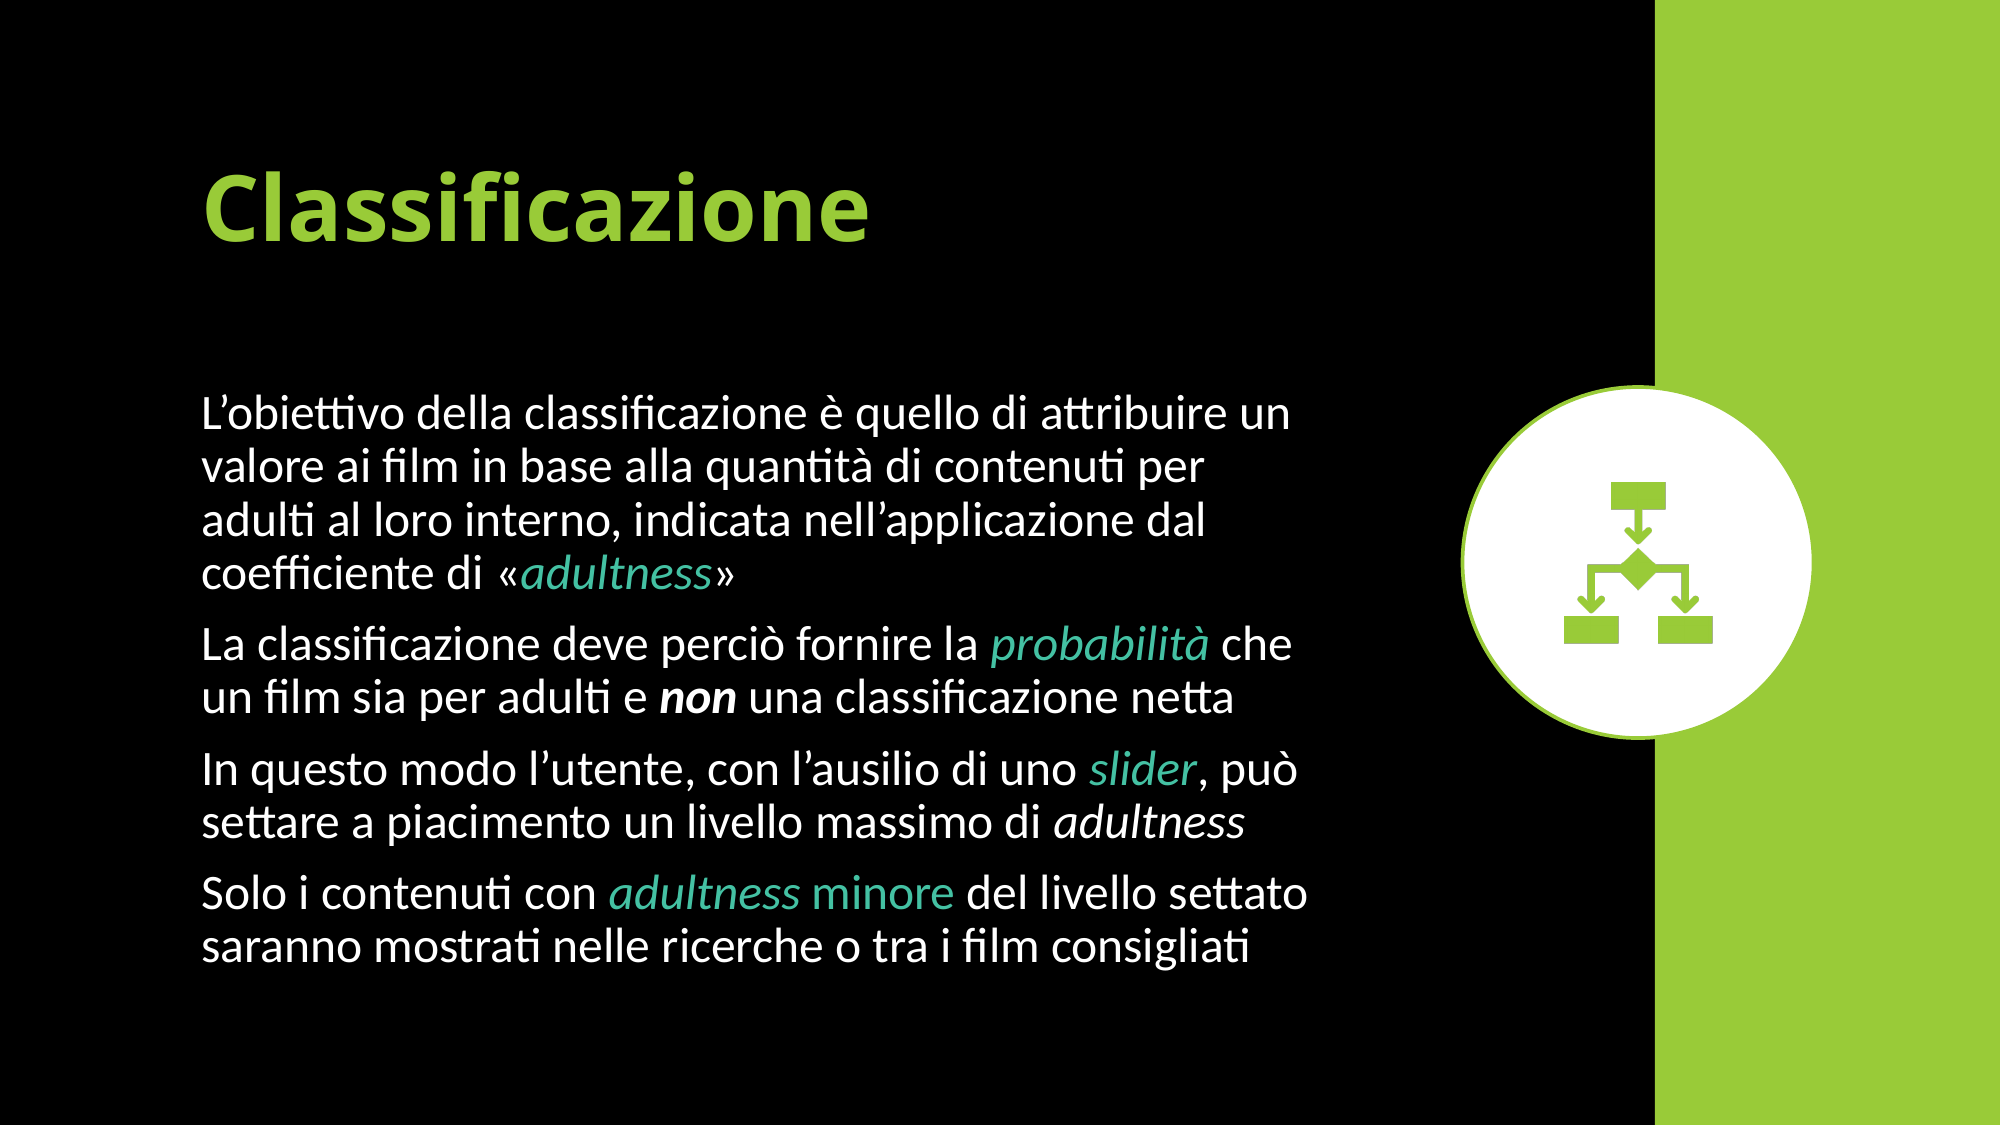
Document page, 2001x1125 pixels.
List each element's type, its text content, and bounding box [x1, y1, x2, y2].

text_box [1461, 385, 1815, 740]
list L’obiettivo della classificazione è quello di attribuire un valore ai film in base alla quantità di contenuti per adulti al loro interno, indicata nell’applicazione dal coefficiente di «adultness» La classificazione deve perciò fornire la probabilità che un film sia per adulti e non una classificazione netta In questo modo l’utente, con l’ausilio di uno slider, può settare a piacimento un livello massimo di adultness Solo i contenuti con adultness minore del livello settato saranno mostrati nelle ricerche o tra i film consigliati [186, 373, 1328, 987]
text_box [1654, 0, 2000, 1125]
title Classificazione [186, 102, 1413, 321]
picture [1544, 468, 1732, 657]
